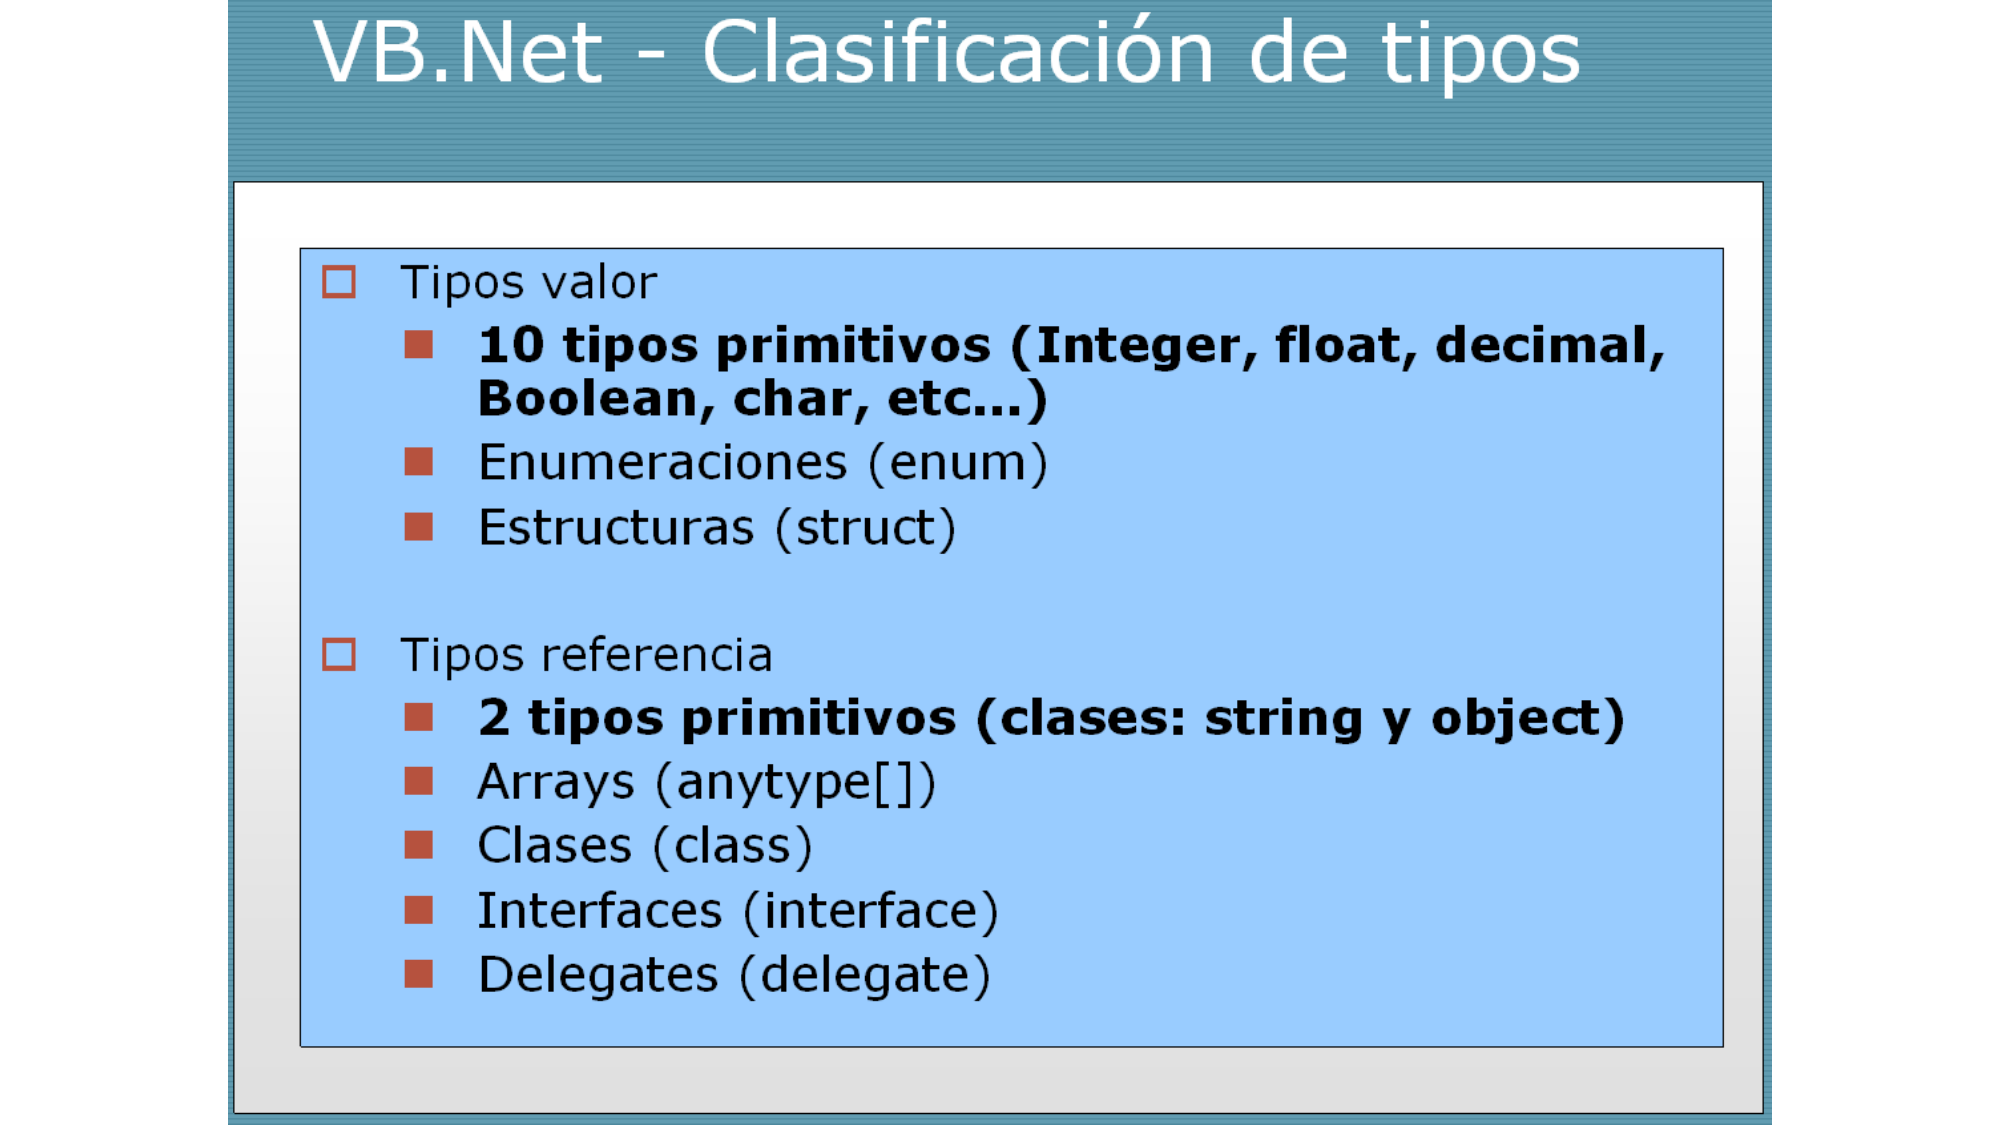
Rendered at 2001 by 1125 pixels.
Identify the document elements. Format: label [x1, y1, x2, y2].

picture [228, 0, 1772, 1125]
